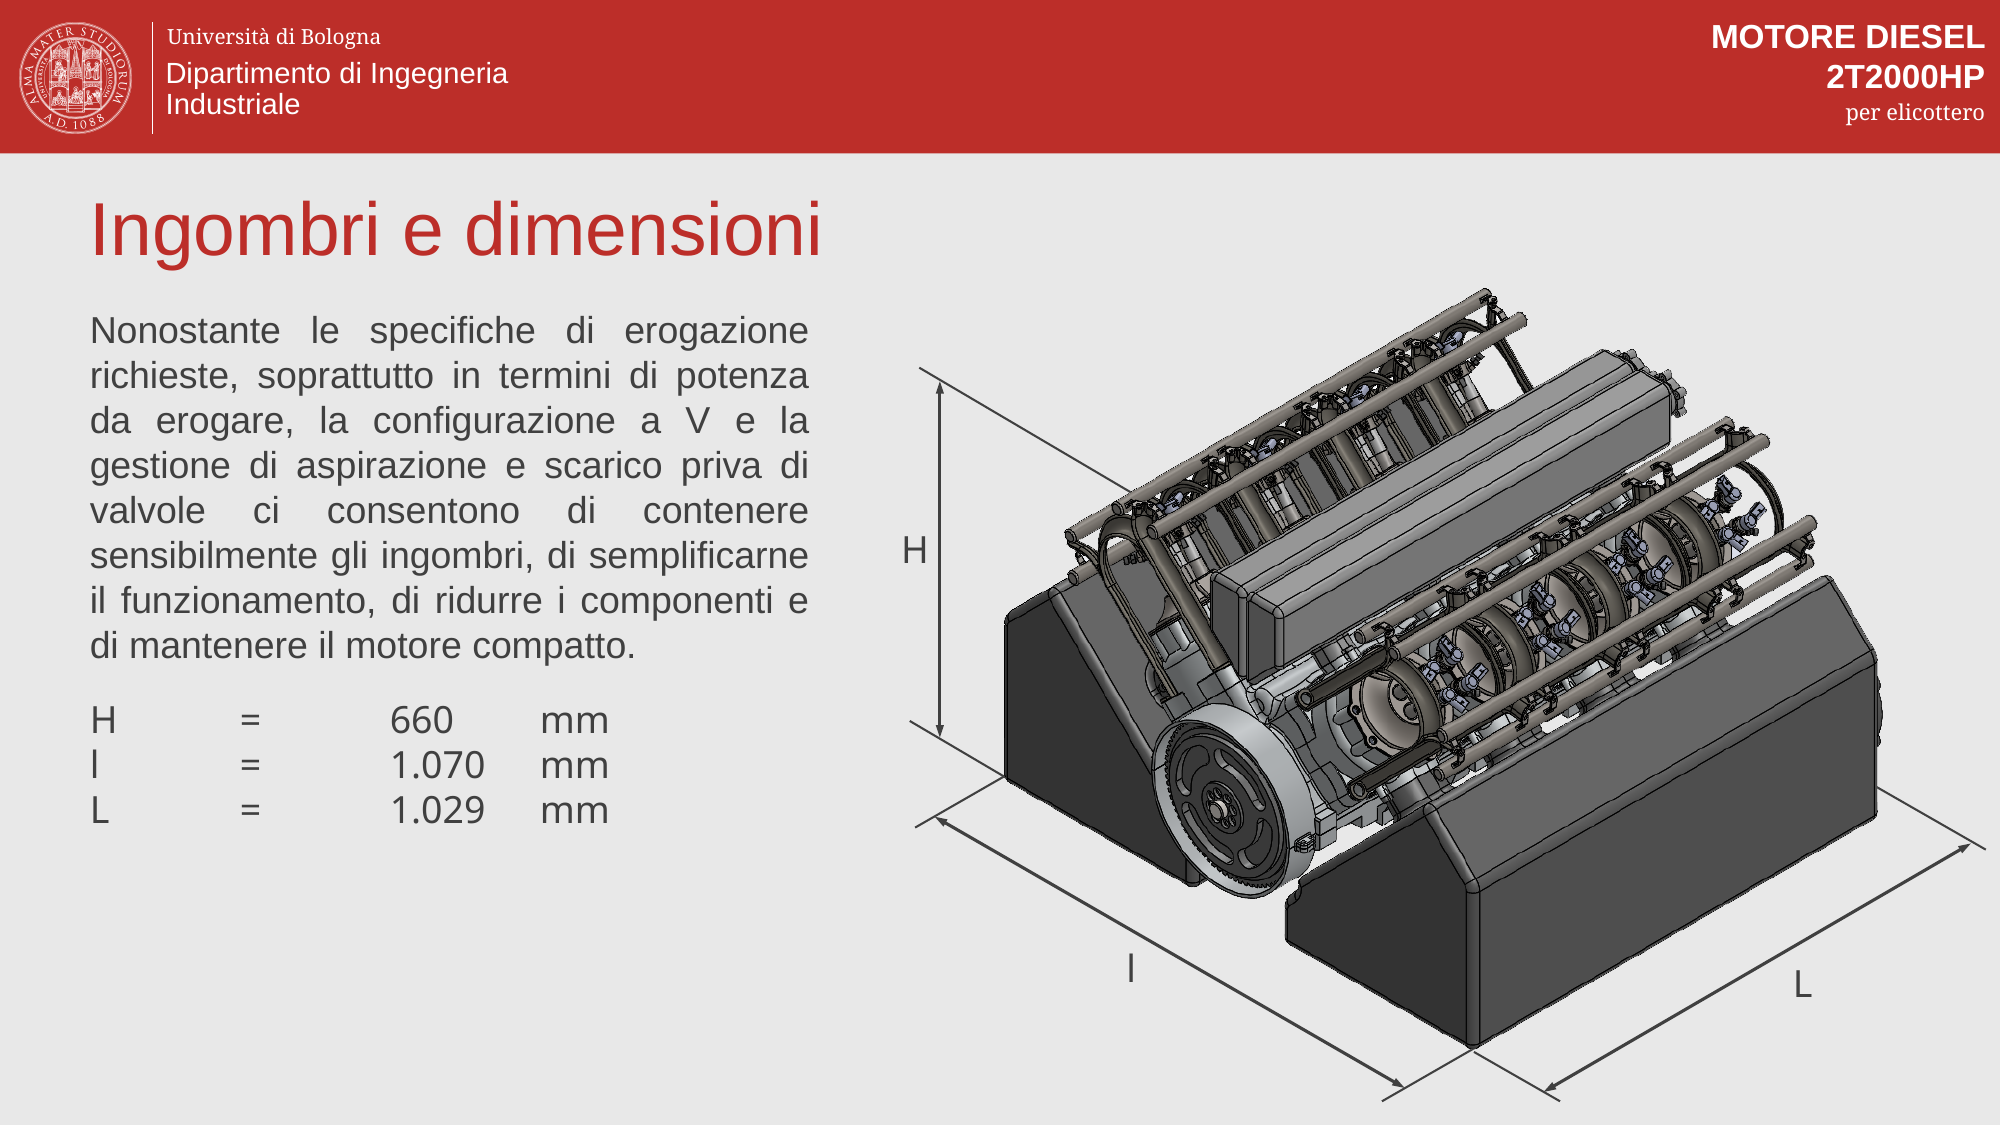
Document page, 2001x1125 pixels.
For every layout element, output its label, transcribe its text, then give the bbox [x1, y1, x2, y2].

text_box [1691, 7, 2000, 135]
text_box H = 660 mm l = 1.070 mm L = 1.029 mm [75, 688, 808, 839]
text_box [0, 0, 2000, 154]
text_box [808, 279, 1973, 1125]
text_box Nonostante le specifiche di erogazione richieste, soprattutto in termini di potenza da erogare, la configurazione a V e la gestione di aspirazione e scarico priva di valvole ci consentono di contenere sensibilmente gli ingombri, di semplificarne il funzionamento, di ridurre i componenti e di mantenere il motore compatto. [75, 298, 808, 674]
text_box Ingombri e dimensioni [75, 173, 965, 278]
